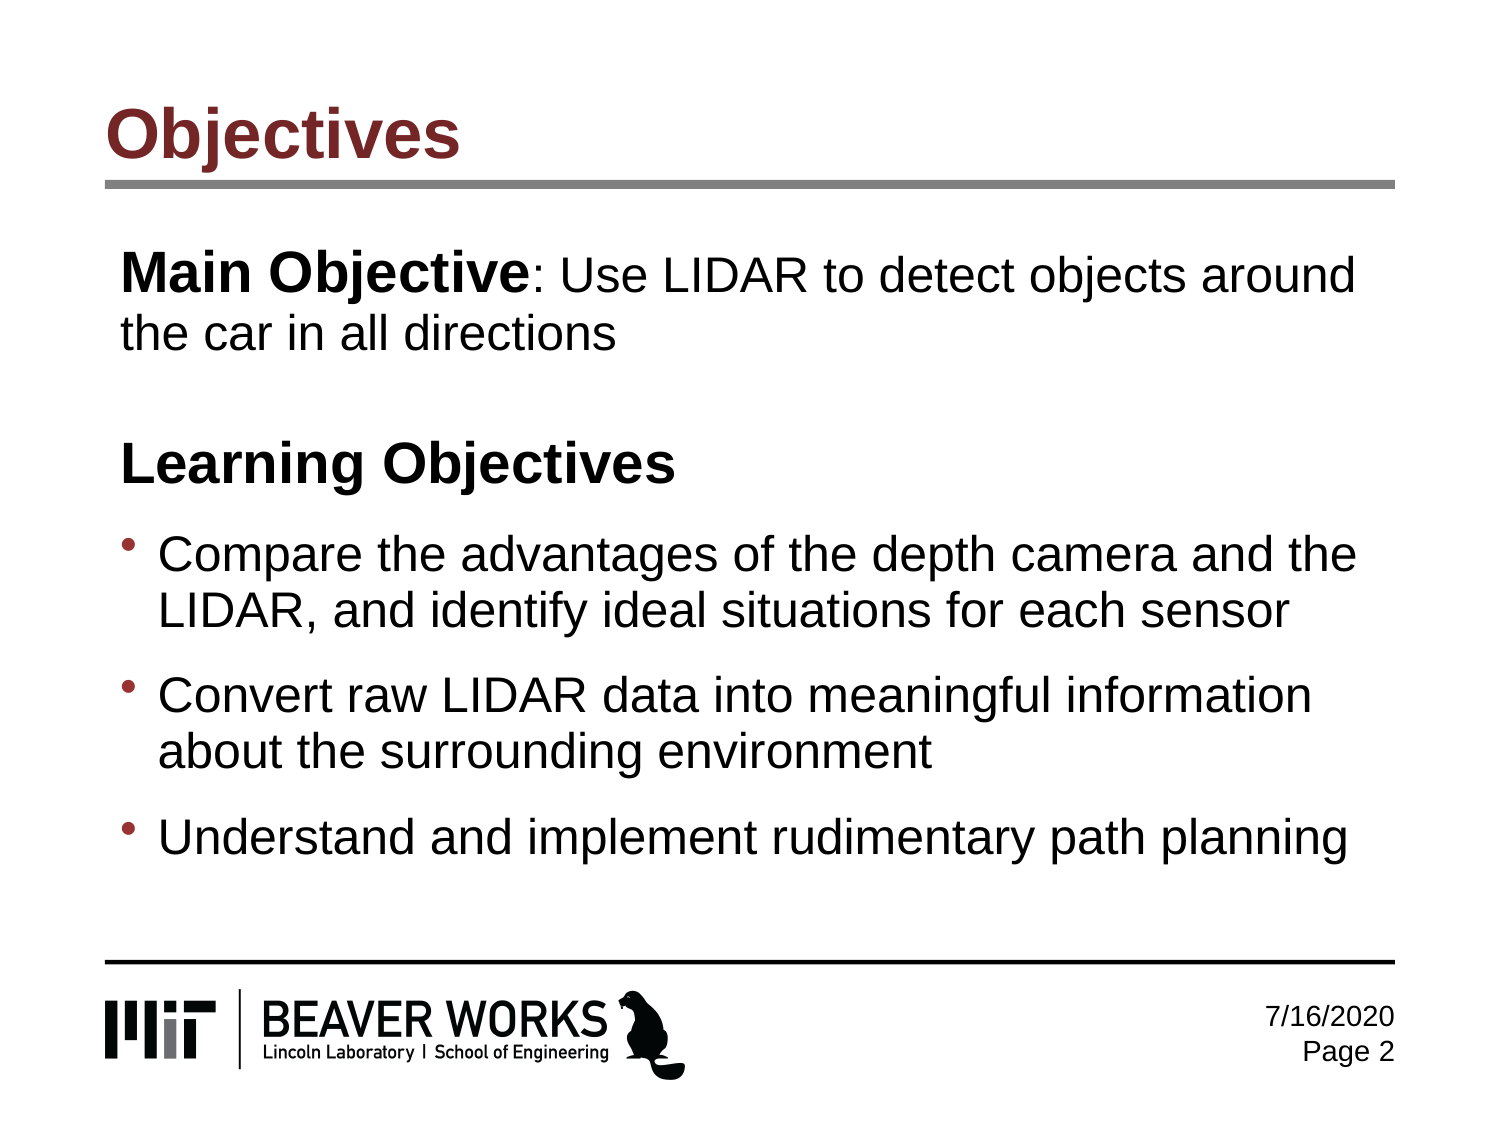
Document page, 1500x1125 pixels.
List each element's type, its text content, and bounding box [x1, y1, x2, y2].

text_box [104, 959, 1395, 965]
list Main Objective: Use LIDAR to detect objects around the car in all directions Learning Objectives Compare the advantages of the depth camera and the LIDAR, and identify ideal situations for each sensor Convert raw LIDAR data into meaningful information about the surrounding environment Understand and implement rudimentary path planning [105, 239, 1395, 916]
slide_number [965, 990, 1395, 1065]
text_box [104, 179, 1395, 189]
title Objectives [105, 75, 1305, 179]
picture [104, 989, 685, 1081]
